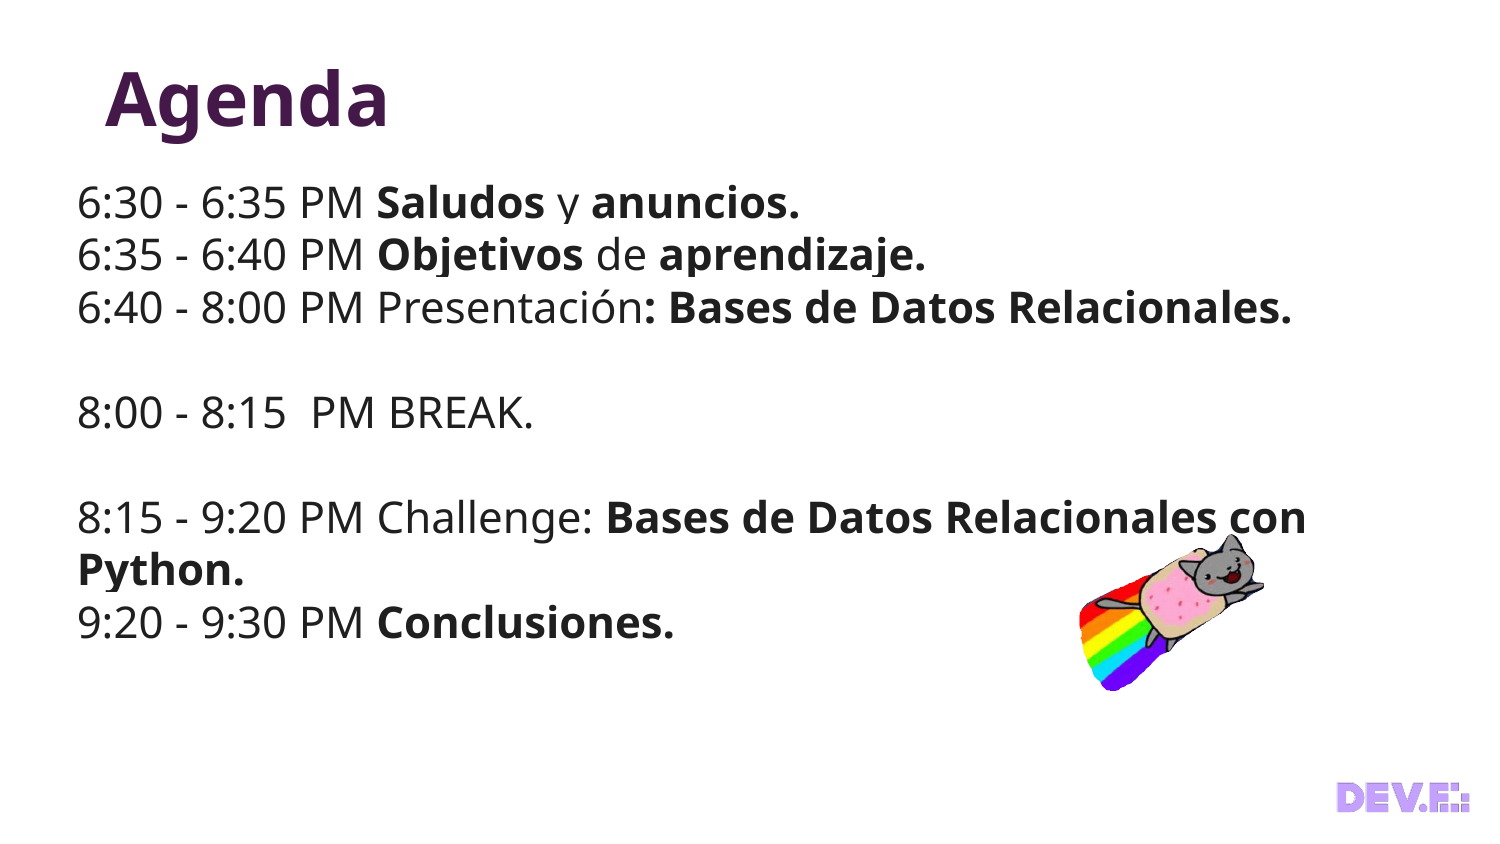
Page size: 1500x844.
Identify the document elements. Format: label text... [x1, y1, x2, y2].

text_box Agenda [90, 36, 1283, 173]
picture [1060, 497, 1283, 720]
text_box 6:30 - 6:35 PM Saludos y anuncios. 6:35 - 6:40 PM Objetivos de aprendizaje. 6:40 - 8:00 PM Presentación: Bases de Datos Relacionales. 8:00 - 8:15 PM BREAK. 8:15 - 9:20 PM Challenge: Bases de Datos Relacionales con Python. 9:20 - 9:30 PM Conclusiones. [61, 159, 1438, 770]
picture [1330, 776, 1474, 818]
